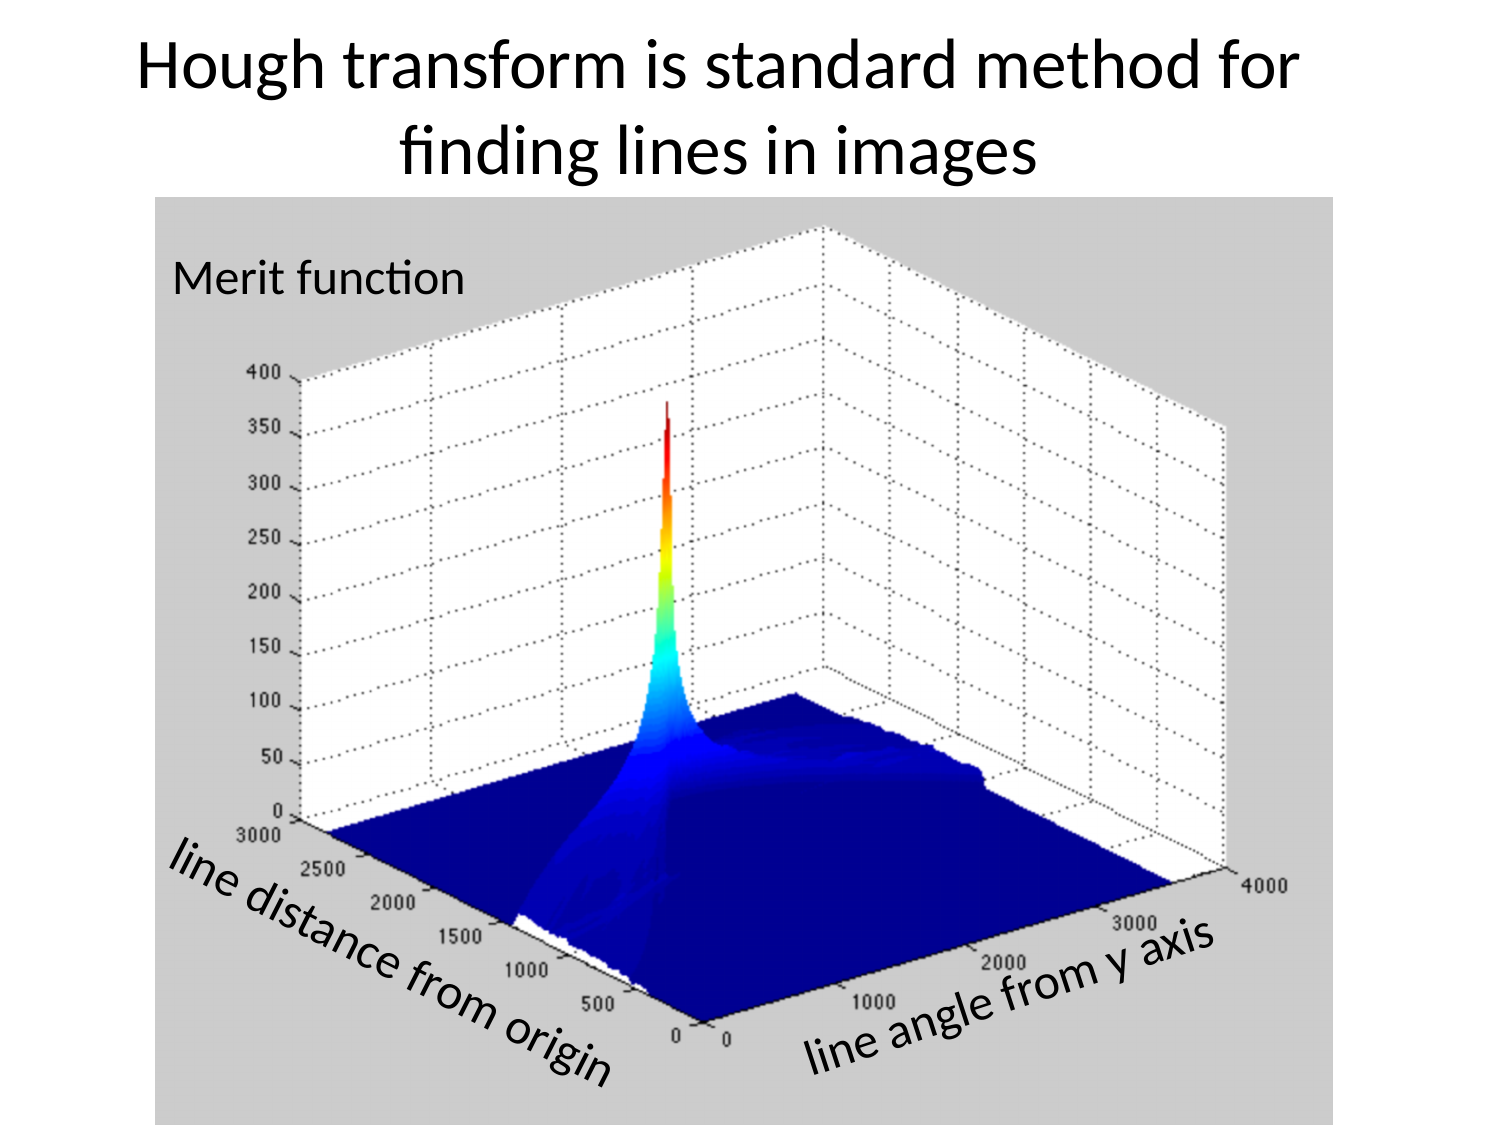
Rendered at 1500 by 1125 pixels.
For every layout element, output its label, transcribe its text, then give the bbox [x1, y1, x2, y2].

title Hough transform is standard method for finding lines in images [19, 9, 1420, 197]
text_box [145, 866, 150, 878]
picture [155, 154, 1333, 1125]
